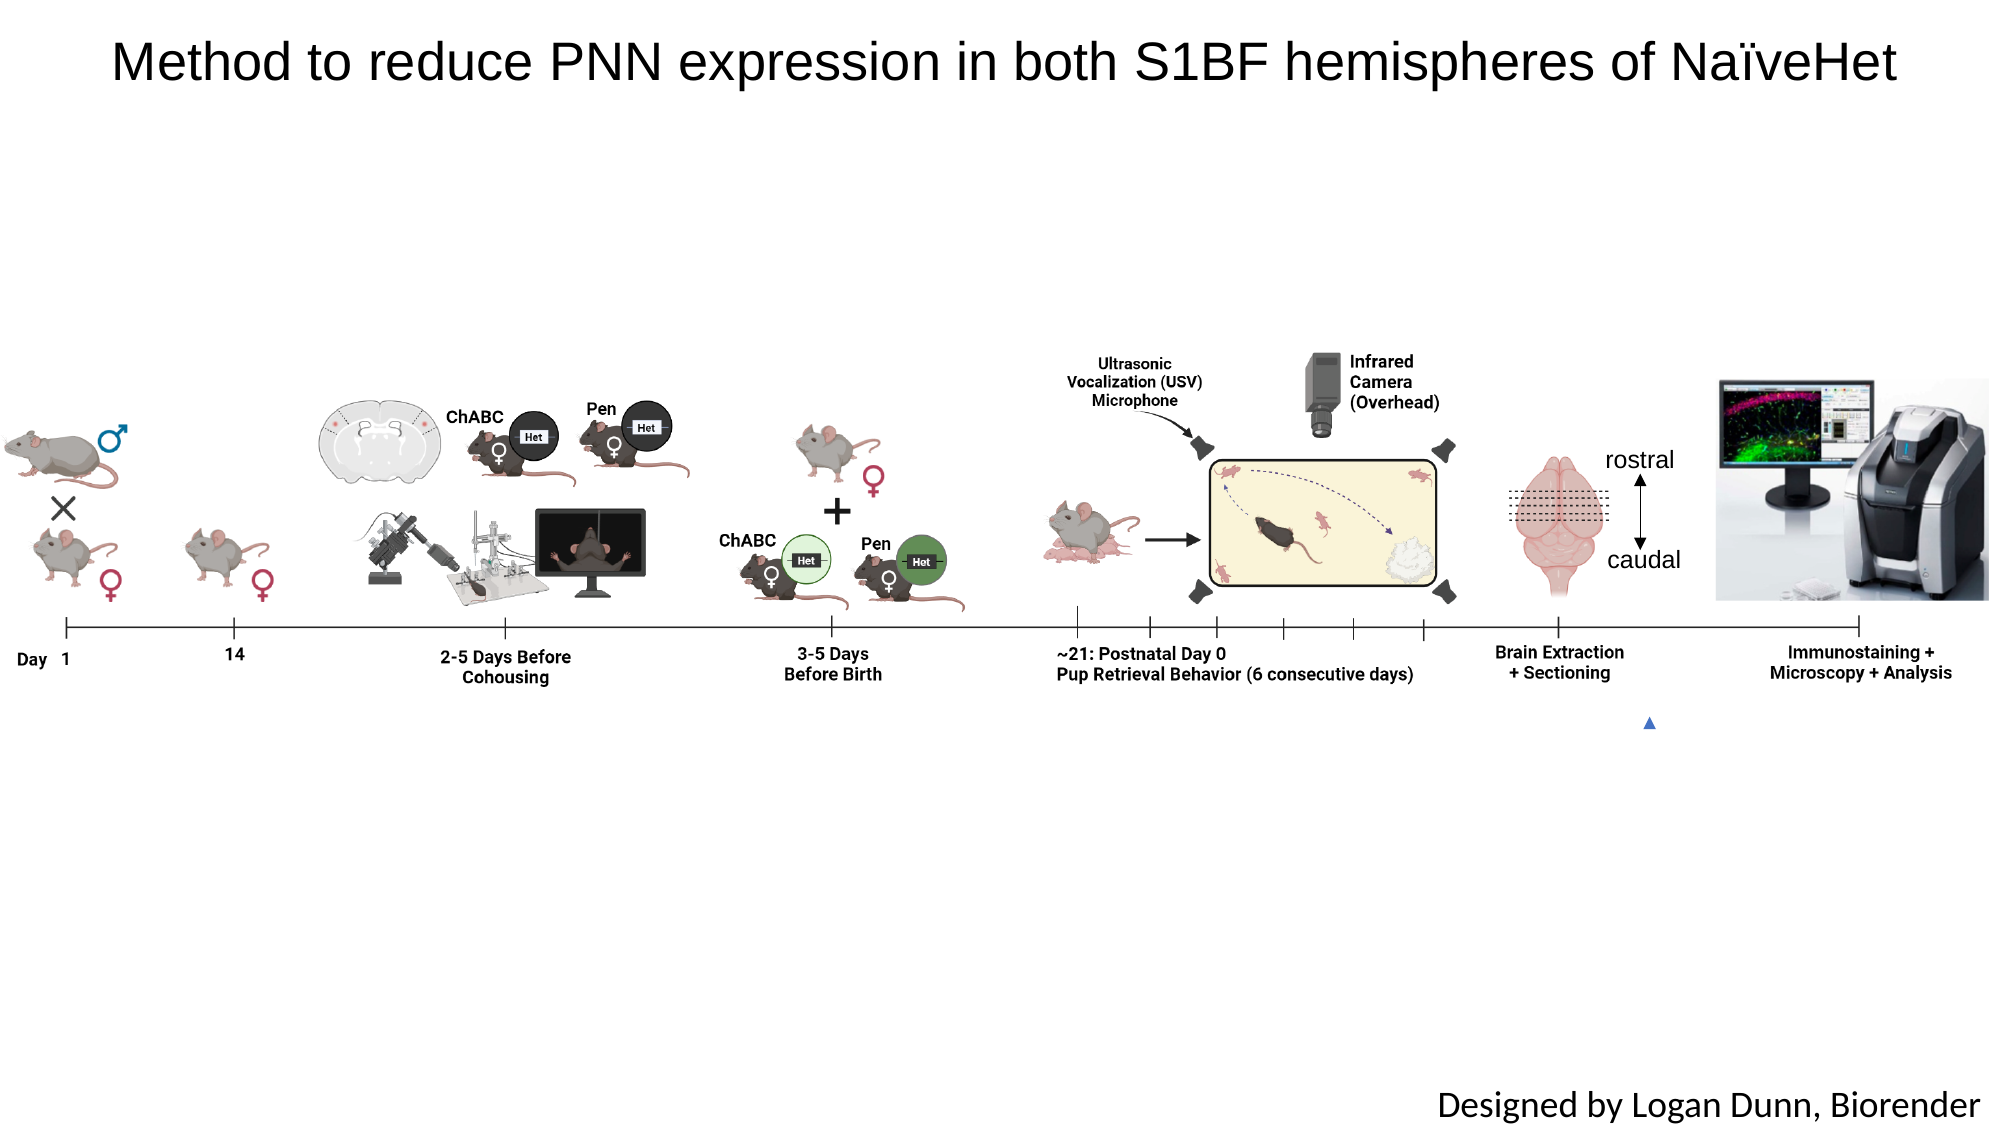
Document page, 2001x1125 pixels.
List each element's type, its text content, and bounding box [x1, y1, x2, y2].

picture [0, 335, 1991, 687]
text_box Method to reduce PNN expression in both S1BF hemispheres of NaïveHet [10, 19, 2000, 99]
text_box Designed by Logan Dunn, Biorender [1422, 1072, 2000, 1125]
